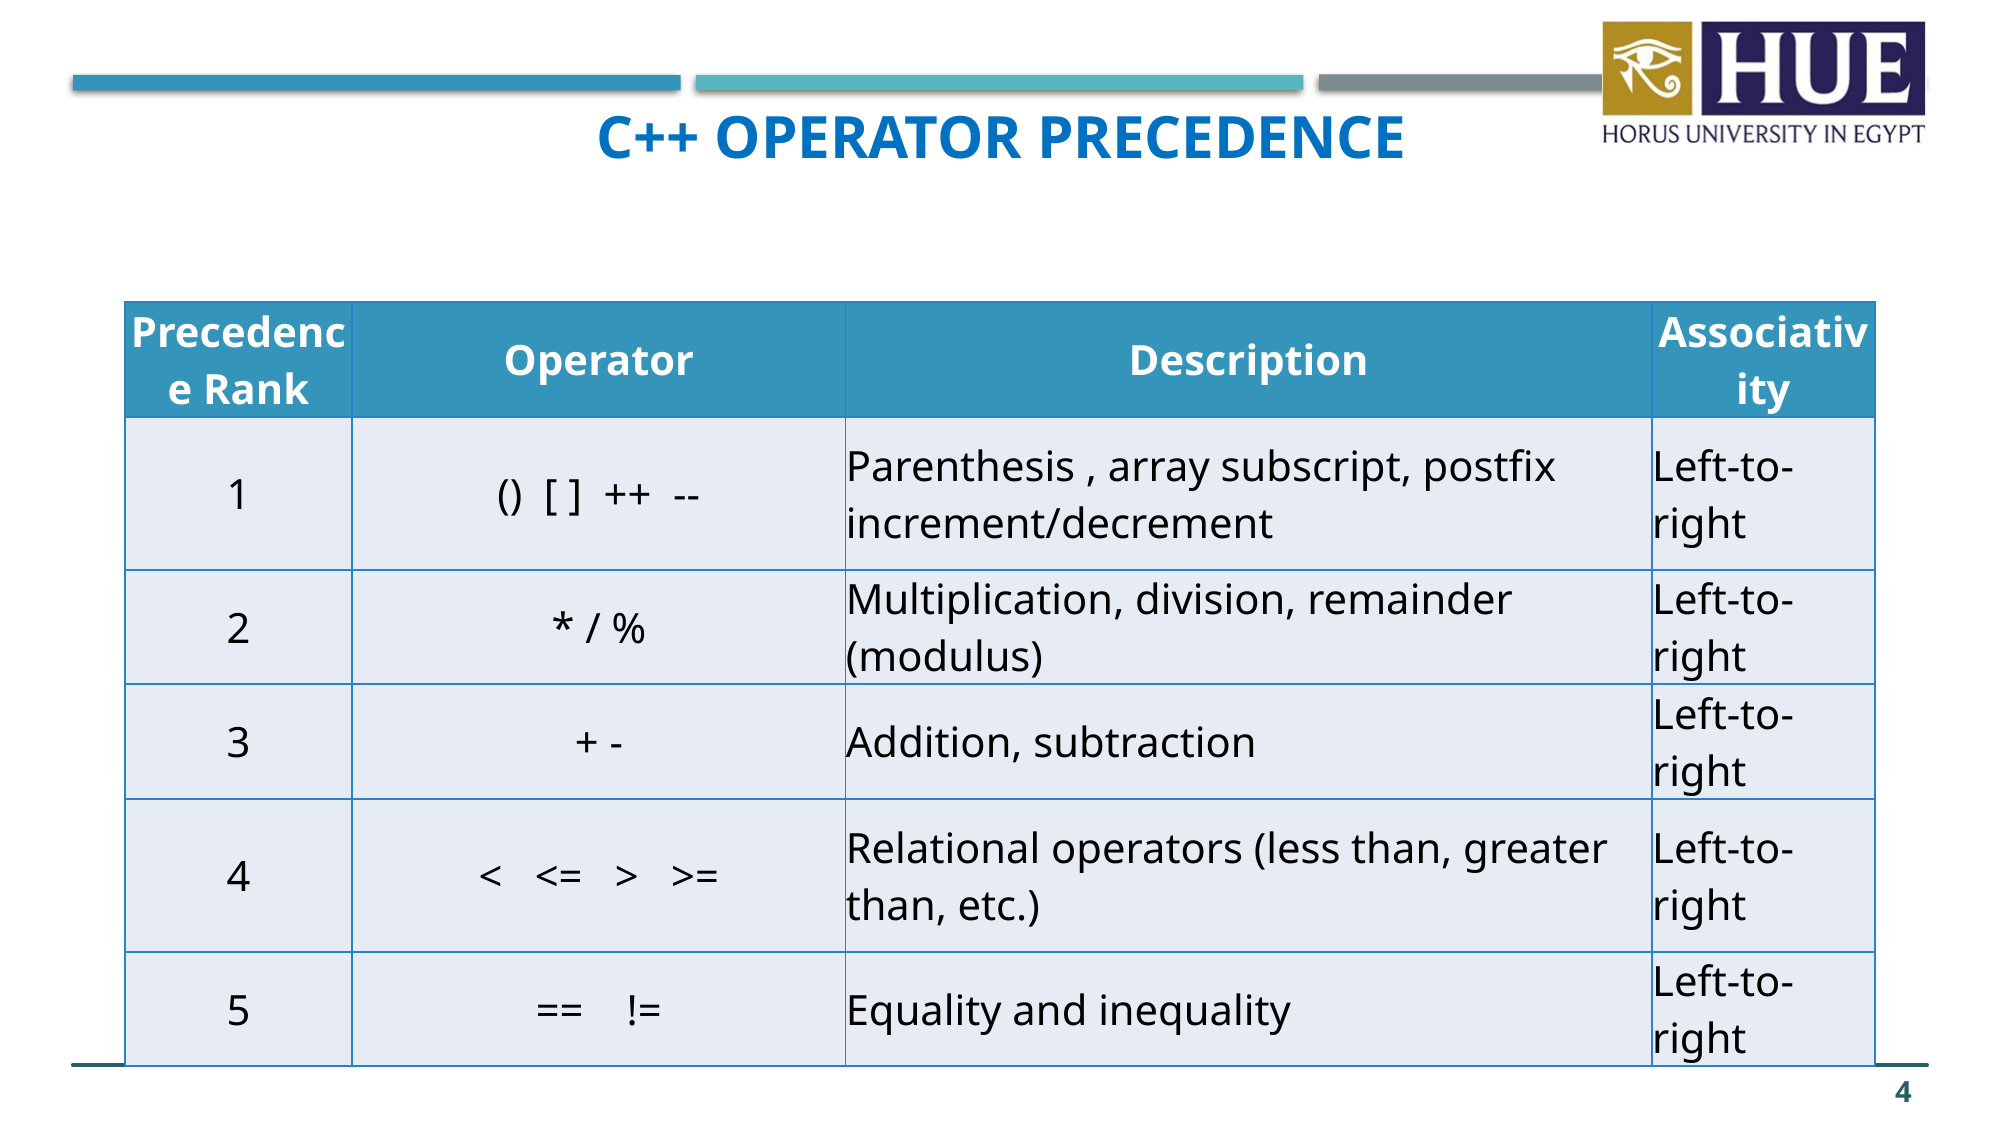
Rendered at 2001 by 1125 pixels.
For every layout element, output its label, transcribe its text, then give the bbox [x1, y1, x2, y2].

text_box C++ Operator Precedence [581, 93, 1582, 178]
table_header Description [846, 303, 1651, 416]
table_cell Left-to-right [1653, 953, 1874, 1065]
table_cell == != [353, 953, 845, 1065]
table_header Precedence Rank [126, 303, 351, 416]
table_cell Relational operators (less than, greater than, etc.) [846, 800, 1651, 951]
table_cell Multiplication, division, remainder (modulus) [846, 571, 1651, 683]
table_cell 4 [126, 800, 351, 951]
table_cell + - [353, 685, 845, 798]
table_cell < <= > >= [353, 800, 845, 951]
table_header Operator [353, 303, 845, 416]
picture [1602, 21, 1927, 146]
table_cell Addition, subtraction [846, 685, 1651, 798]
table_cell Left-to-right [1653, 571, 1874, 683]
table_cell Parenthesis , array subscript, postfix increment/decrement [846, 418, 1651, 569]
slide_number 4 [1857, 1062, 1927, 1123]
table_cell Left-to-right [1653, 418, 1874, 569]
table_cell Equality and inequality [846, 953, 1651, 1065]
table_cell Left-to-right [1653, 800, 1874, 951]
table_cell 3 [126, 685, 351, 798]
table_cell * / % [353, 571, 845, 683]
table_cell () [ ] ++ -- [353, 418, 845, 569]
table_cell 1 [126, 418, 351, 569]
table_header Associativity [1653, 303, 1874, 416]
table_cell 2 [126, 571, 351, 683]
table_cell 5 [126, 953, 351, 1065]
table_cell Left-to-right [1653, 685, 1874, 798]
